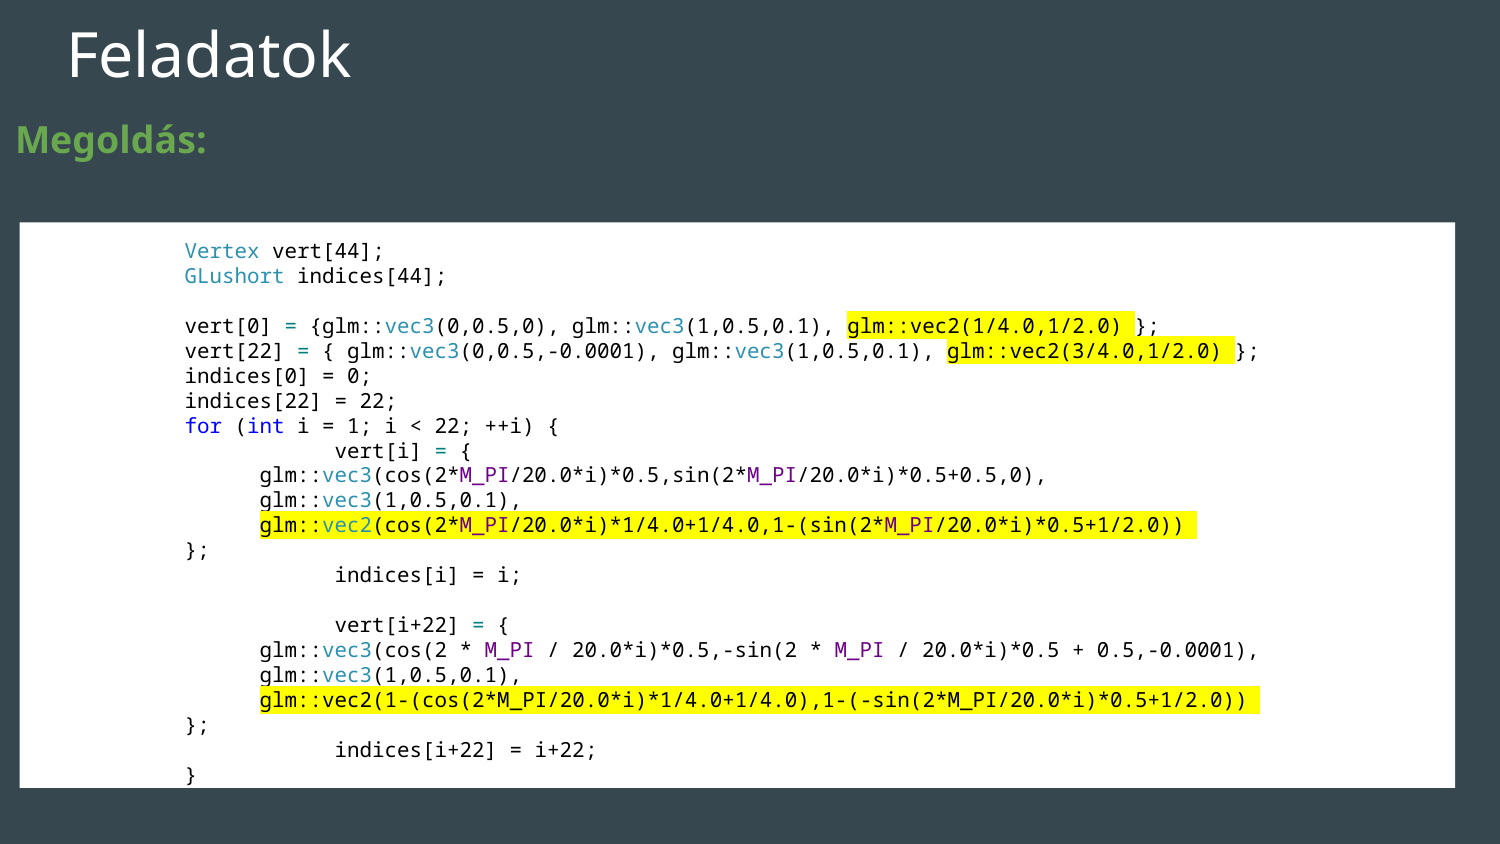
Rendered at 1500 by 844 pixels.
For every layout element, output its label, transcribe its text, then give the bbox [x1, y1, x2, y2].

text_box Vertex vert[44]; GLushort indices[44]; vert[0] = {glm::vec3(0,0.5,0), glm::vec3(1,0.5,0.1), glm::vec2(1/4.0,1/2.0) }; vert[22] = { glm::vec3(0,0.5,-0.0001), glm::vec3(1,0.5,0.1), glm::vec2(3/4.0,1/2.0) }; indices[0] = 0; indices[22] = 22; for (int i = 1; i < 22; ++i) { vert[i] = { glm::vec3(cos(2*M_PI/20.0*i)*0.5,sin(2*M_PI/20.0*i)*0.5+0.5,0), glm::vec3(1,0.5,0.1), glm::vec2(cos(2*M_PI/20.0*i)*1/4.0+1/4.0,1-(sin(2*M_PI/20.0*i)*0.5+1/2.0)) }; indices[i] = i; vert[i+22] = { glm::vec3(cos(2 * M_PI / 20.0*i)*0.5,-sin(2 * M_PI / 20.0*i)*0.5 + 0.5,-0.0001), glm::vec3(1,0.5,0.1), glm::vec2(1-(cos(2*M_PI/20.0*i)*1/4.0+1/4.0),1-(-sin(2*M_PI/20.0*i)*0.5+1/2.0)) }; indices[i+22] = i+22; } [19, 222, 1456, 788]
title Feladatok [51, 0, 1449, 93]
list Megoldás: A” [0, 93, 1491, 799]
